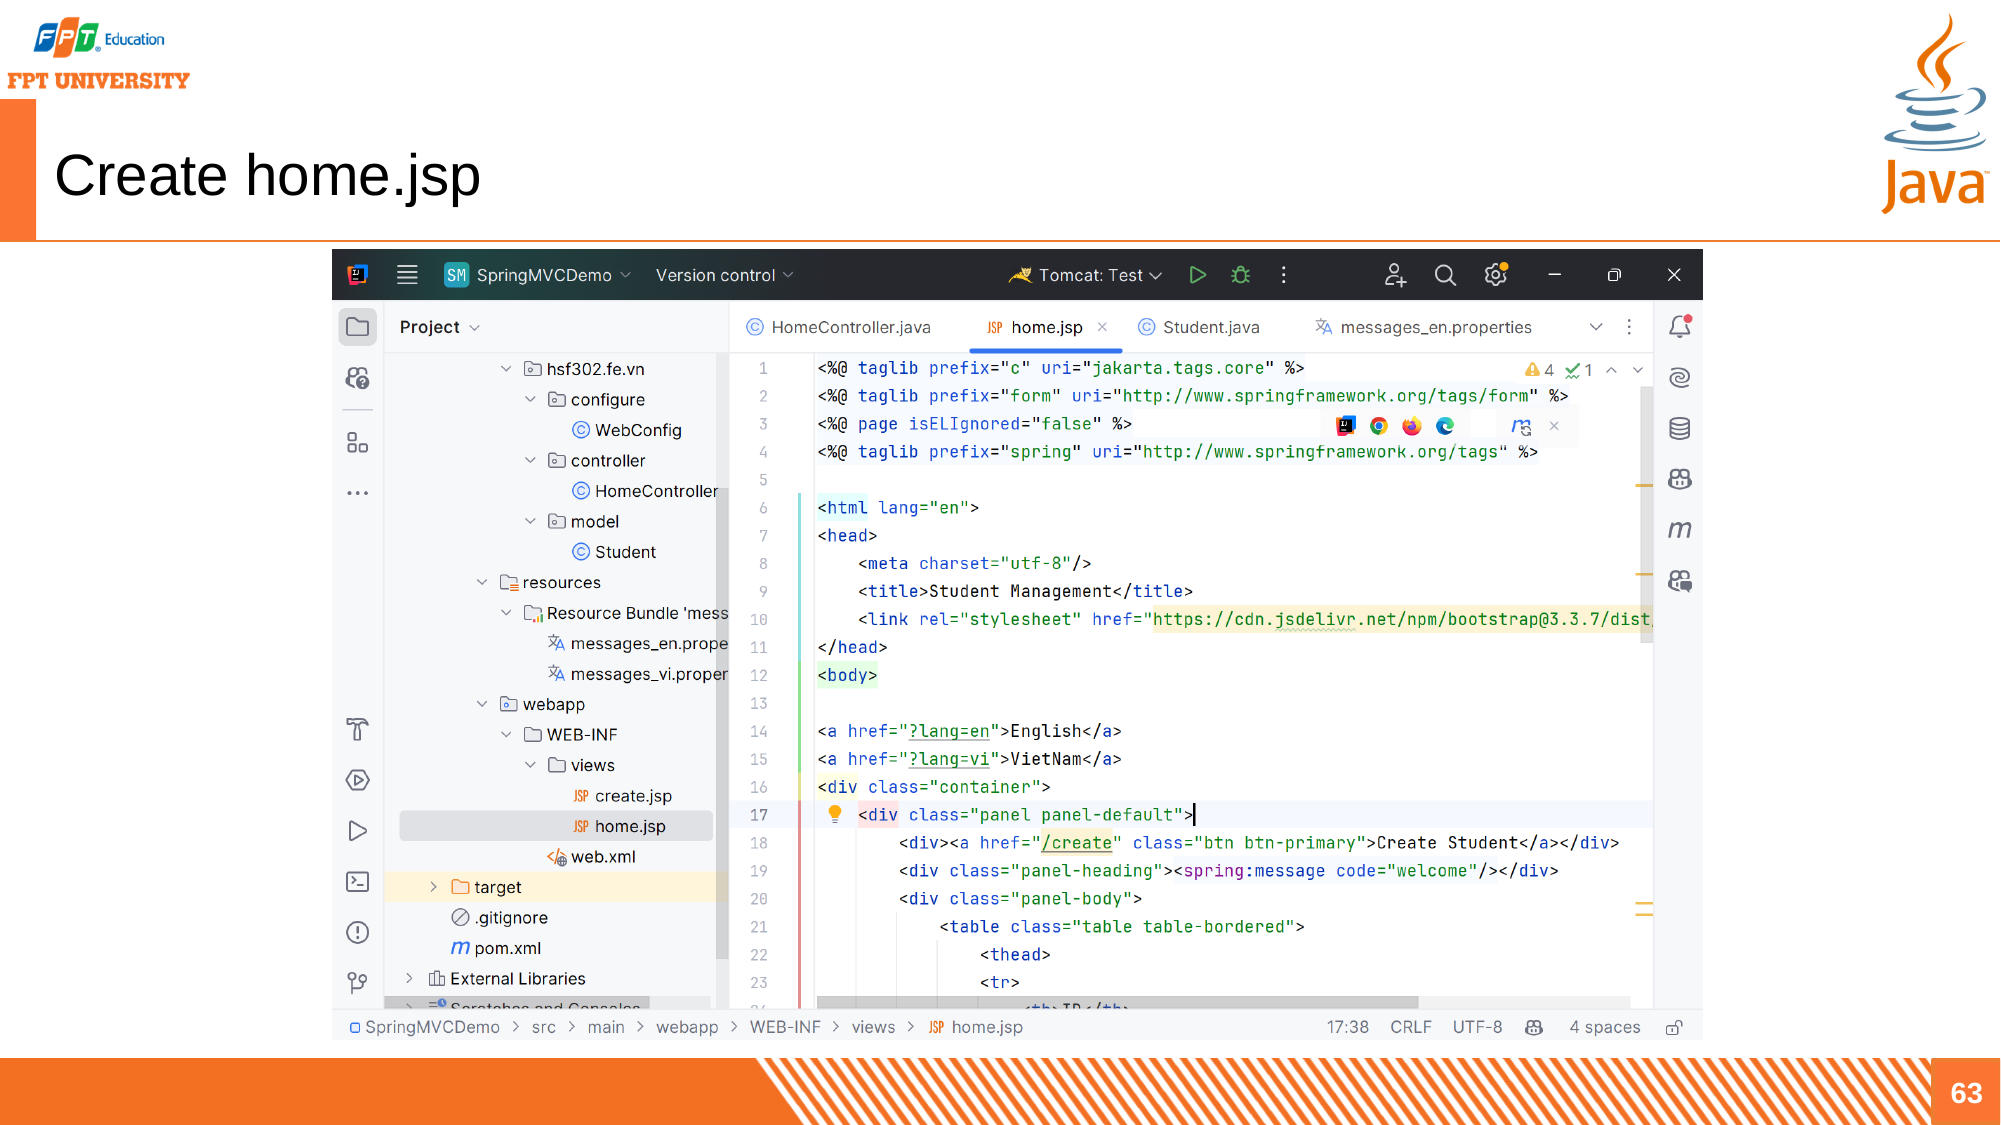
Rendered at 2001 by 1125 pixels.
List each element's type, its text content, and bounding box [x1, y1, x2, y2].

picture [0, 2, 197, 99]
picture [1868, 4, 2000, 226]
slide_number 63 [1933, 1059, 2000, 1124]
title Create home.jsp [39, 123, 1872, 230]
picture [331, 248, 1703, 1040]
picture [0, 1058, 1934, 1125]
